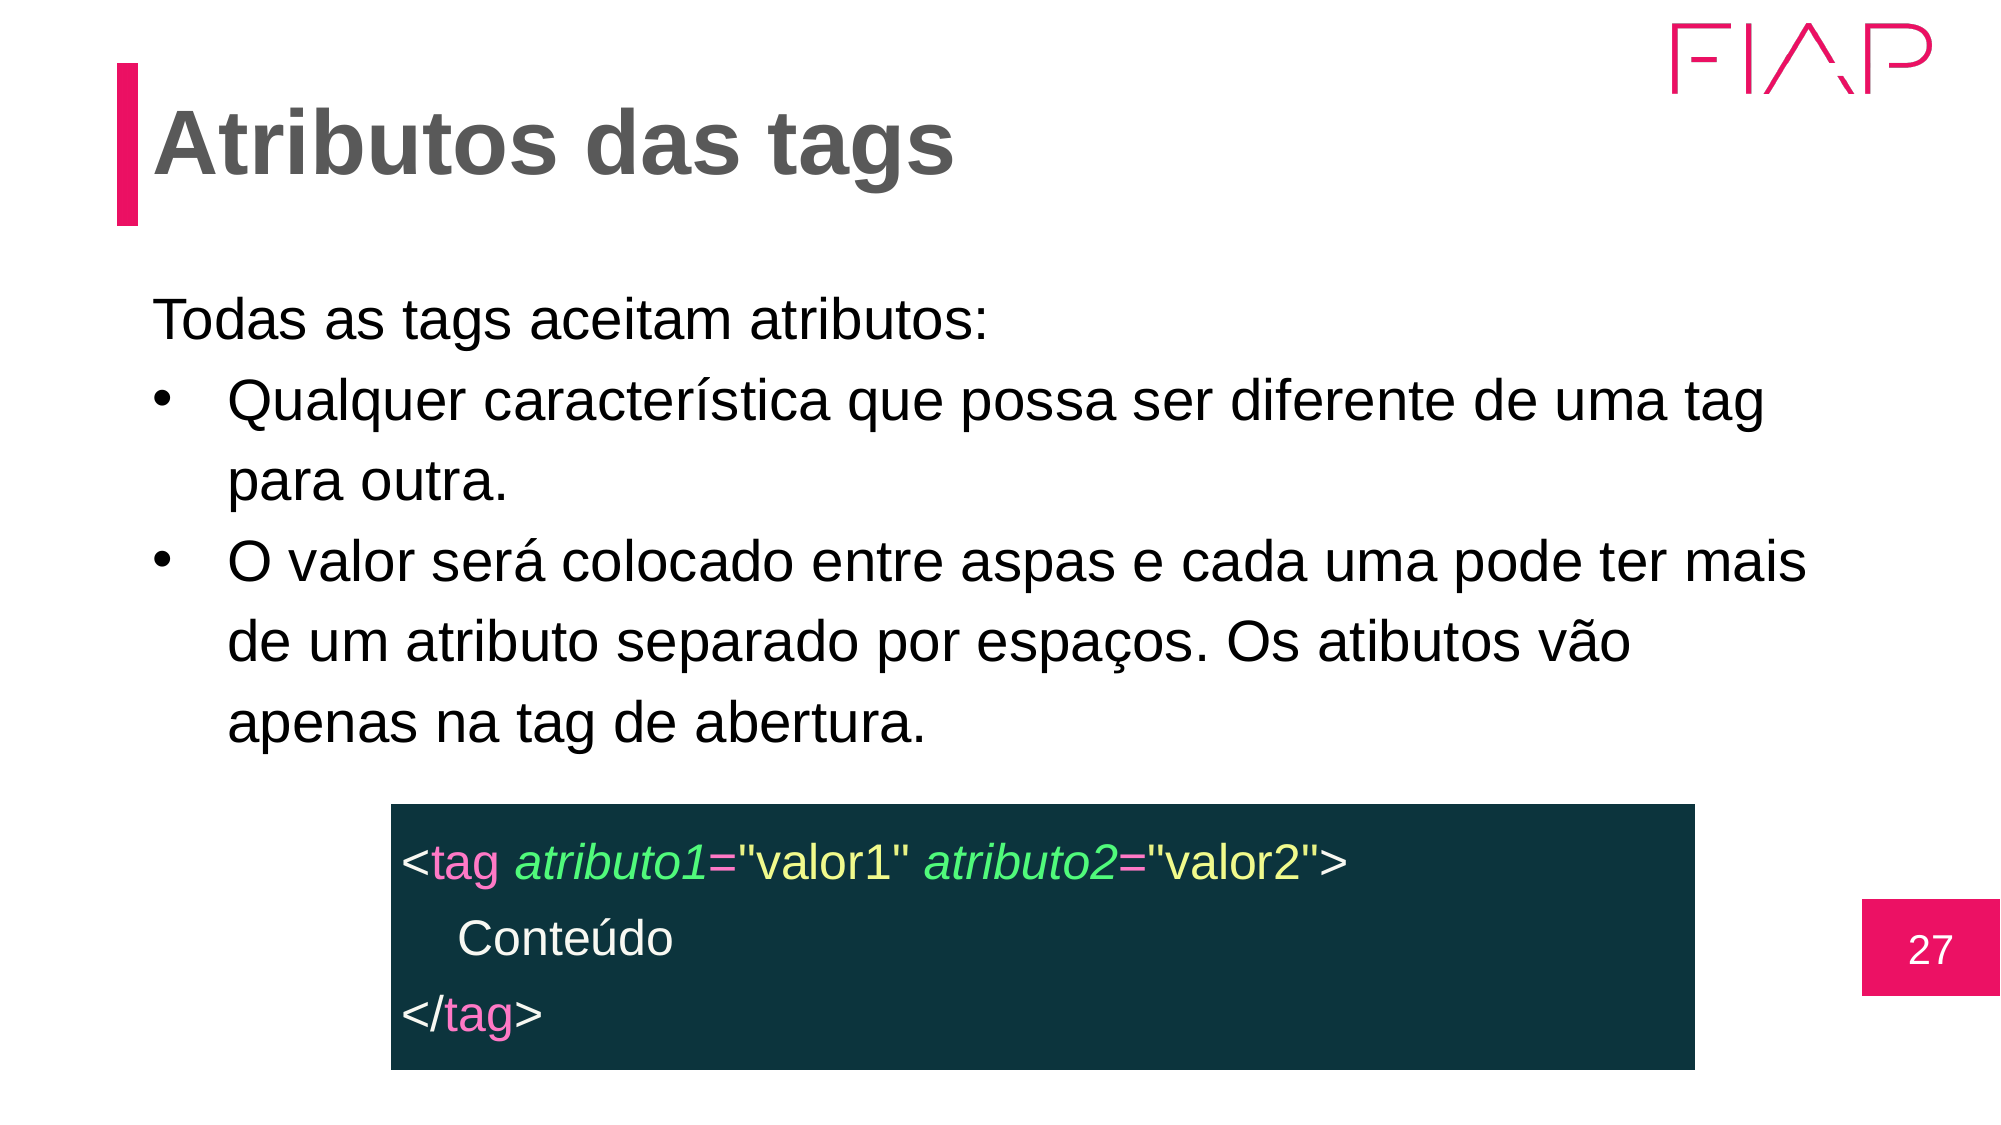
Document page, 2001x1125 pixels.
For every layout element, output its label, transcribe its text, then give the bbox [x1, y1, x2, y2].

picture [1672, 23, 1932, 94]
table_header <tag atributo1="valor1" atributo2="valor2"> Conteúdo </tag> [391, 804, 1695, 1070]
picture [1862, 899, 2000, 917]
picture [1862, 978, 2000, 996]
title Atributos das tags [137, 63, 1863, 226]
slide_number 27 [1862, 917, 2000, 978]
text_box Todas as tags aceitam atributos: Qualquer característica que possa ser diferente de uma tag para outra. O valor será colocado entre aspas e cada uma pode ter mais de um atributo separado por espaços. Os atibutos vão apenas na tag de abertura. [137, 256, 1840, 769]
picture [117, 63, 137, 226]
